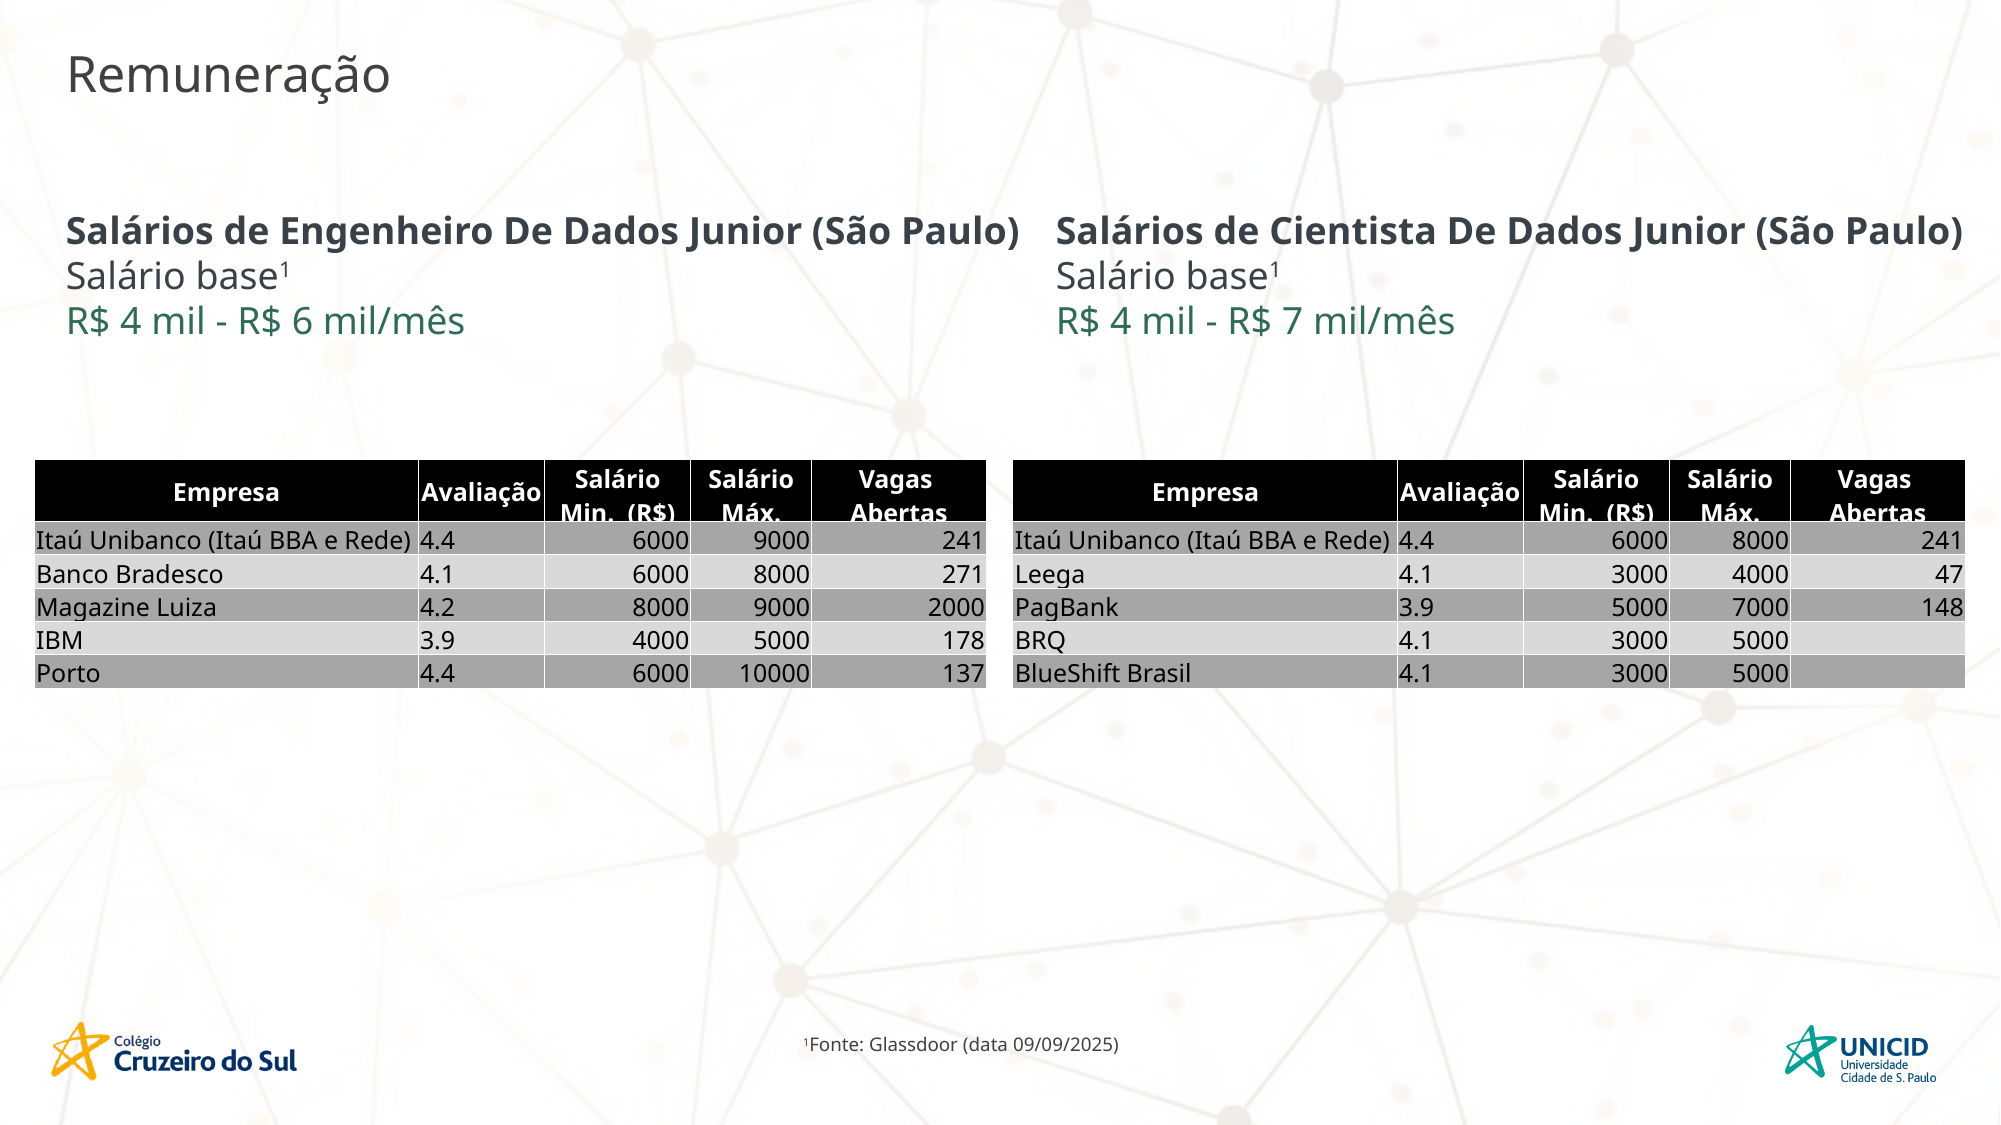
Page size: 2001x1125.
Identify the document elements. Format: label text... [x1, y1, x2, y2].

picture [1785, 1025, 1936, 1082]
table_cell 178 [812, 622, 986, 654]
table_cell 137 [812, 655, 986, 688]
table_cell Magazine Luiza [35, 589, 418, 621]
table_cell 4000 [1670, 555, 1790, 588]
table_cell 5000 [1670, 622, 1790, 654]
table_header Vagas Abertas [812, 460, 986, 521]
table_header Salário Min. (R$) [545, 460, 690, 521]
table_header Avaliação [419, 460, 544, 521]
table_cell 8000 [1670, 522, 1790, 554]
table_cell 3.9 [419, 622, 544, 654]
table_cell 4.2 [419, 589, 544, 621]
table_cell 241 [812, 522, 986, 554]
table_header Empresa [1013, 460, 1397, 521]
table_header Salário Min. (R$) [1524, 460, 1669, 521]
table_cell 9000 [691, 589, 811, 621]
table_cell 5000 [1670, 655, 1790, 688]
table_cell 271 [812, 555, 986, 588]
text_box Salários de Engenheiro De Dados Junior (São Paulo) Salário base1 R$ 4 mil - R$ 6 mil/mês [51, 199, 1041, 350]
table_cell 6000 [545, 655, 690, 688]
table_cell 3000 [1524, 655, 1669, 688]
text_box Salários de Cientista De Dados Junior (São Paulo) Salário base1 R$ 4 mil - R$ 7 mil/mês [1041, 199, 2000, 350]
table_cell BRQ [1013, 622, 1397, 654]
table_cell 5000 [691, 622, 811, 654]
table_header Avaliação [1398, 460, 1523, 521]
table_cell 4.1 [1398, 655, 1523, 688]
table_cell 4.1 [419, 555, 544, 588]
table_header Salário Máx. [1670, 460, 1790, 521]
picture [51, 1008, 297, 1099]
table_cell PagBank [1013, 589, 1397, 621]
table_cell Itaú Unibanco (Itaú BBA e Rede) [1013, 522, 1397, 554]
table_cell 7000 [1670, 589, 1790, 621]
table_cell 4000 [545, 622, 690, 654]
table_cell 4.4 [419, 655, 544, 688]
table_cell 4.4 [1398, 522, 1523, 554]
table_cell Porto [35, 655, 418, 688]
text_box 1Fonte: Glassdoor (data 09/09/2025) [788, 1025, 1212, 1063]
table_header Vagas Abertas [1791, 460, 1965, 521]
table_header Salário Máx. [691, 460, 811, 521]
table_cell 148 [1791, 589, 1965, 621]
table_cell 10000 [691, 655, 811, 688]
table_cell Banco Bradesco [35, 555, 418, 588]
subtitle Remuneração [51, 22, 1922, 111]
table_cell 2000 [812, 589, 986, 621]
table_cell 3000 [1524, 555, 1669, 588]
table_header Empresa [35, 460, 418, 521]
table_cell 5000 [1524, 589, 1669, 621]
table_cell 4.4 [419, 522, 544, 554]
table_cell Leega [1013, 555, 1397, 588]
table_cell [1791, 655, 1965, 688]
table_cell [1791, 622, 1965, 654]
table_cell 4.1 [1398, 622, 1523, 654]
table_cell 3000 [1524, 622, 1669, 654]
table_cell Itaú Unibanco (Itaú BBA e Rede) [35, 522, 418, 554]
table_cell BlueShift Brasil [1013, 655, 1397, 688]
table_cell 241 [1791, 522, 1965, 554]
table_cell IBM [35, 622, 418, 654]
table_cell 8000 [545, 589, 690, 621]
table_cell 6000 [1524, 522, 1669, 554]
table_cell 47 [1791, 555, 1965, 588]
table_cell 3.9 [1398, 589, 1523, 621]
table_cell 6000 [545, 522, 690, 554]
table_cell 4.1 [1398, 555, 1523, 588]
table_cell 9000 [691, 522, 811, 554]
table_cell 8000 [691, 555, 811, 588]
table_cell 6000 [545, 555, 690, 588]
